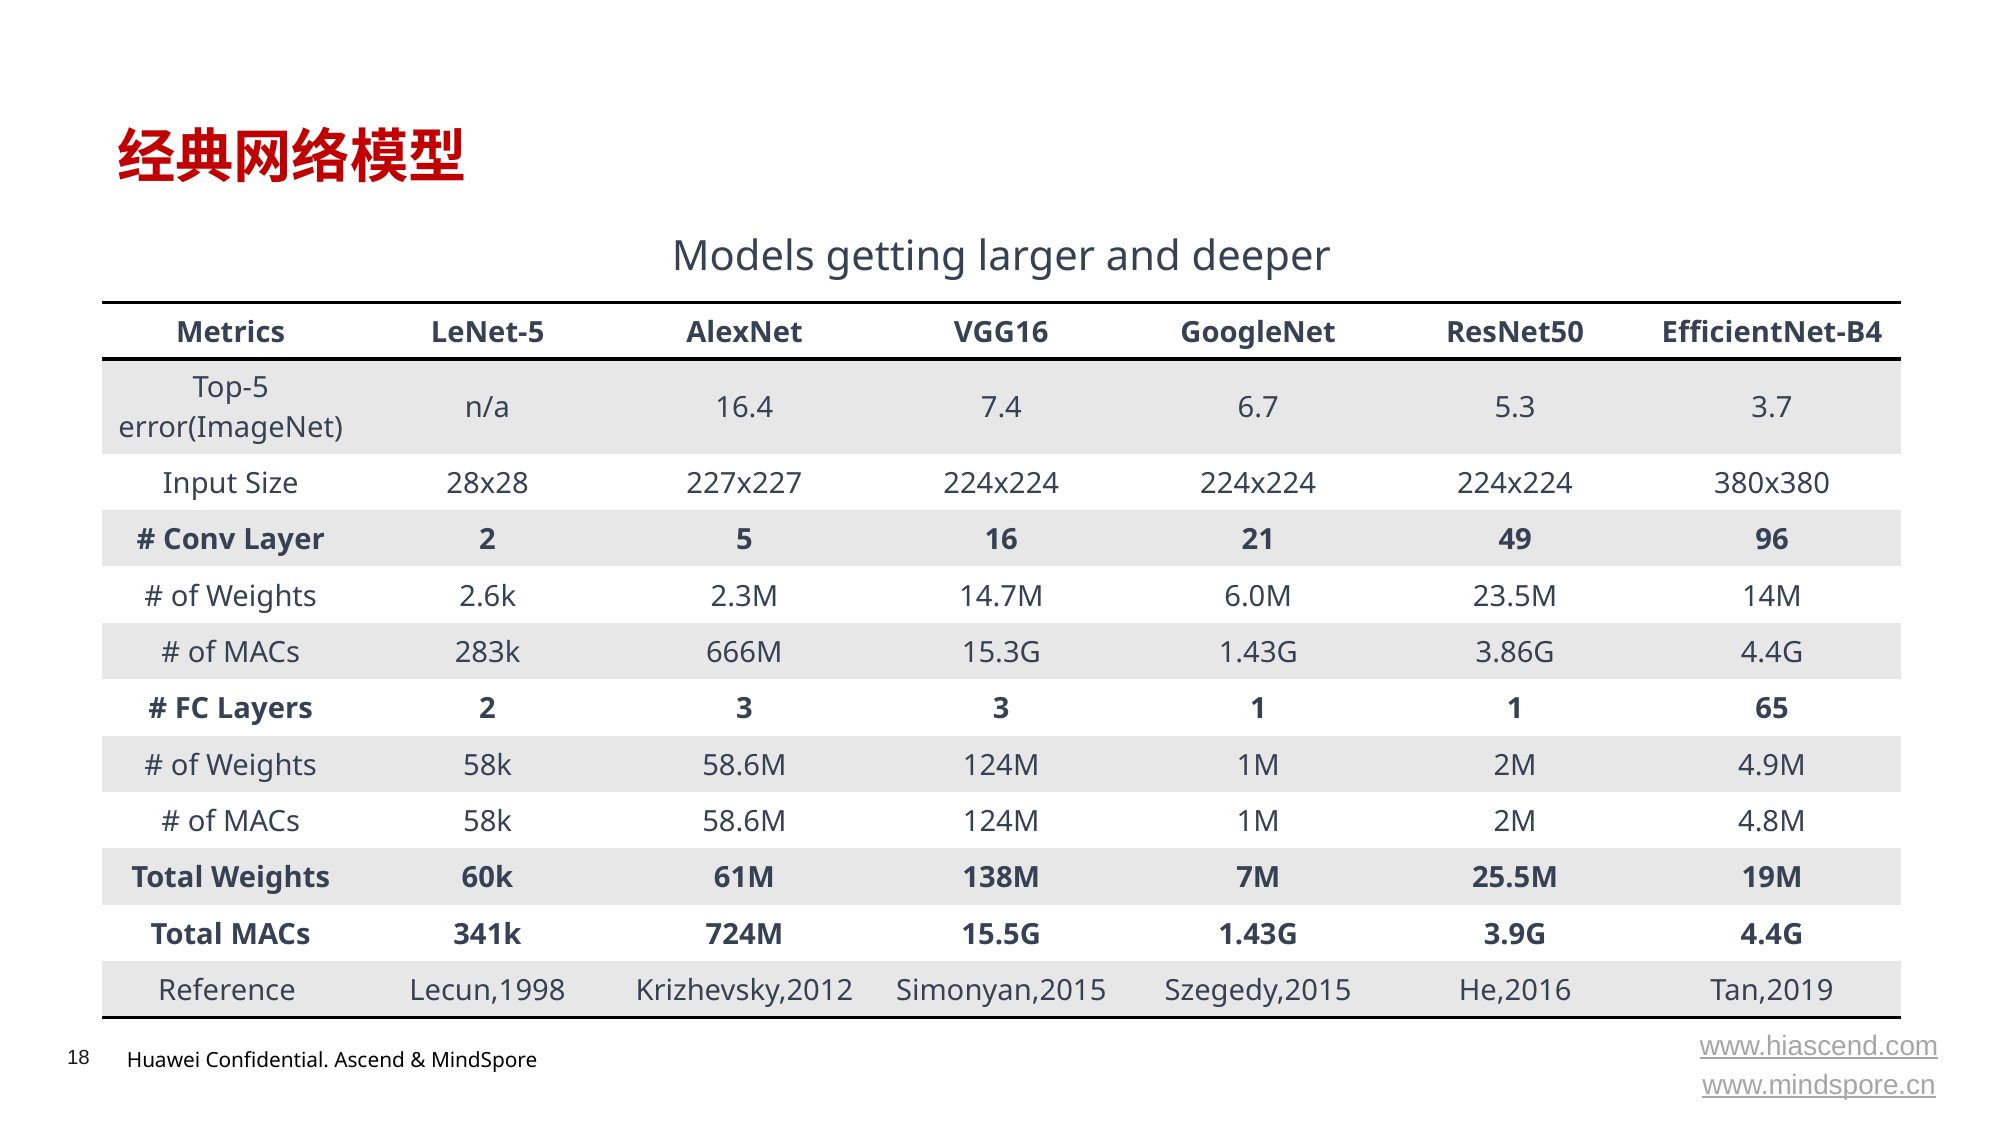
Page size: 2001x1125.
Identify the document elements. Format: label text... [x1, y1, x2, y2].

table_cell 283k [359, 623, 616, 679]
table_cell Total MACs [102, 905, 359, 961]
table_cell 49 [1387, 510, 1644, 566]
table_cell 1M [1130, 736, 1387, 792]
table_cell 58k [359, 736, 616, 792]
table_cell 3 [616, 679, 873, 736]
table_cell 6.0M [1130, 566, 1387, 623]
table_cell # of Weights [102, 566, 359, 623]
table_cell Top-5 error(ImageNet) [102, 361, 359, 454]
table_cell 5 [616, 510, 873, 566]
table_cell 58.6M [616, 792, 873, 848]
table_cell 4.8M [1644, 792, 1901, 848]
table_cell 2M [1387, 736, 1644, 792]
table_header GoogleNet [1130, 304, 1387, 357]
table_cell 4.4G [1644, 905, 1901, 961]
table_cell n/a [359, 361, 616, 454]
title 经典网络模型 [102, 111, 1901, 196]
table_cell 1M [1130, 792, 1387, 848]
table_cell Szegedy,2015 [1130, 961, 1387, 1016]
table_cell # of MACs [102, 792, 359, 848]
table_cell 3.7 [1644, 361, 1901, 454]
table_cell 7.4 [873, 361, 1130, 454]
table_header EfficientNet-B4 [1644, 304, 1901, 357]
table_cell # FC Layers [102, 679, 359, 736]
table_cell He,2016 [1387, 961, 1644, 1016]
table_cell # Conv Layer [102, 510, 359, 566]
table_cell 16.4 [616, 361, 873, 454]
table_cell 25.5M [1387, 848, 1644, 905]
table_cell 21 [1130, 510, 1387, 566]
table_cell 96 [1644, 510, 1901, 566]
table_cell 15.5G [873, 905, 1130, 961]
table_cell 1 [1387, 679, 1644, 736]
table_header LeNet-5 [359, 304, 616, 357]
table_cell 7M [1130, 848, 1387, 905]
table_cell 19M [1644, 848, 1901, 905]
table_cell 4.9M [1644, 736, 1901, 792]
table_cell # of Weights [102, 736, 359, 792]
table_cell 224x224 [1387, 454, 1644, 510]
table_cell 227x227 [616, 454, 873, 510]
table_cell 224x224 [1130, 454, 1387, 510]
table_cell 124M [873, 792, 1130, 848]
table_cell 28x28 [359, 454, 616, 510]
table_cell 3.86G [1387, 623, 1644, 679]
table_cell 2 [359, 510, 616, 566]
table_cell 58.6M [616, 736, 873, 792]
table_cell 224x224 [873, 454, 1130, 510]
table_cell 14.7M [873, 566, 1130, 623]
table_header VGG16 [873, 304, 1130, 357]
table_header AlexNet [616, 304, 873, 357]
table_cell 4.4G [1644, 623, 1901, 679]
table_cell 666M [616, 623, 873, 679]
table_cell 58k [359, 792, 616, 848]
table_cell Total Weights [102, 848, 359, 905]
table_cell 15.3G [873, 623, 1130, 679]
table_header ResNet50 [1387, 304, 1644, 357]
table_cell 5.3 [1387, 361, 1644, 454]
table_cell 724M [616, 905, 873, 961]
table_cell Tan,2019 [1644, 961, 1901, 1016]
table_cell Krizhevsky,2012 [616, 961, 873, 1016]
table_cell Simonyan,2015 [873, 961, 1130, 1016]
table_cell 1.43G [1130, 905, 1387, 961]
table_cell 138M [873, 848, 1130, 905]
table_cell 60k [359, 848, 616, 905]
table_cell 124M [873, 736, 1130, 792]
list Models getting larger and deeper [102, 196, 1901, 293]
table_cell 2M [1387, 792, 1644, 848]
table_cell 16 [873, 510, 1130, 566]
table_cell 3.9G [1387, 905, 1644, 961]
table_cell 3 [873, 679, 1130, 736]
table_cell Reference [102, 961, 359, 1016]
table_cell 1.43G [1130, 623, 1387, 679]
table_cell Input Size [102, 454, 359, 510]
table_cell 14M [1644, 566, 1901, 623]
table_cell 6.7 [1130, 361, 1387, 454]
table_cell 2 [359, 679, 616, 736]
table_cell 65 [1644, 679, 1901, 736]
table_header Metrics [102, 304, 359, 357]
table_cell 341k [359, 905, 616, 961]
table_cell 1 [1130, 679, 1387, 736]
table_cell # of MACs [102, 623, 359, 679]
table_cell Lecun,1998 [359, 961, 616, 1016]
table_cell 380x380 [1644, 454, 1901, 510]
table_cell 23.5M [1387, 566, 1644, 623]
table_cell 2.3M [616, 566, 873, 623]
table_cell 2.6k [359, 566, 616, 623]
table_cell 61M [616, 848, 873, 905]
